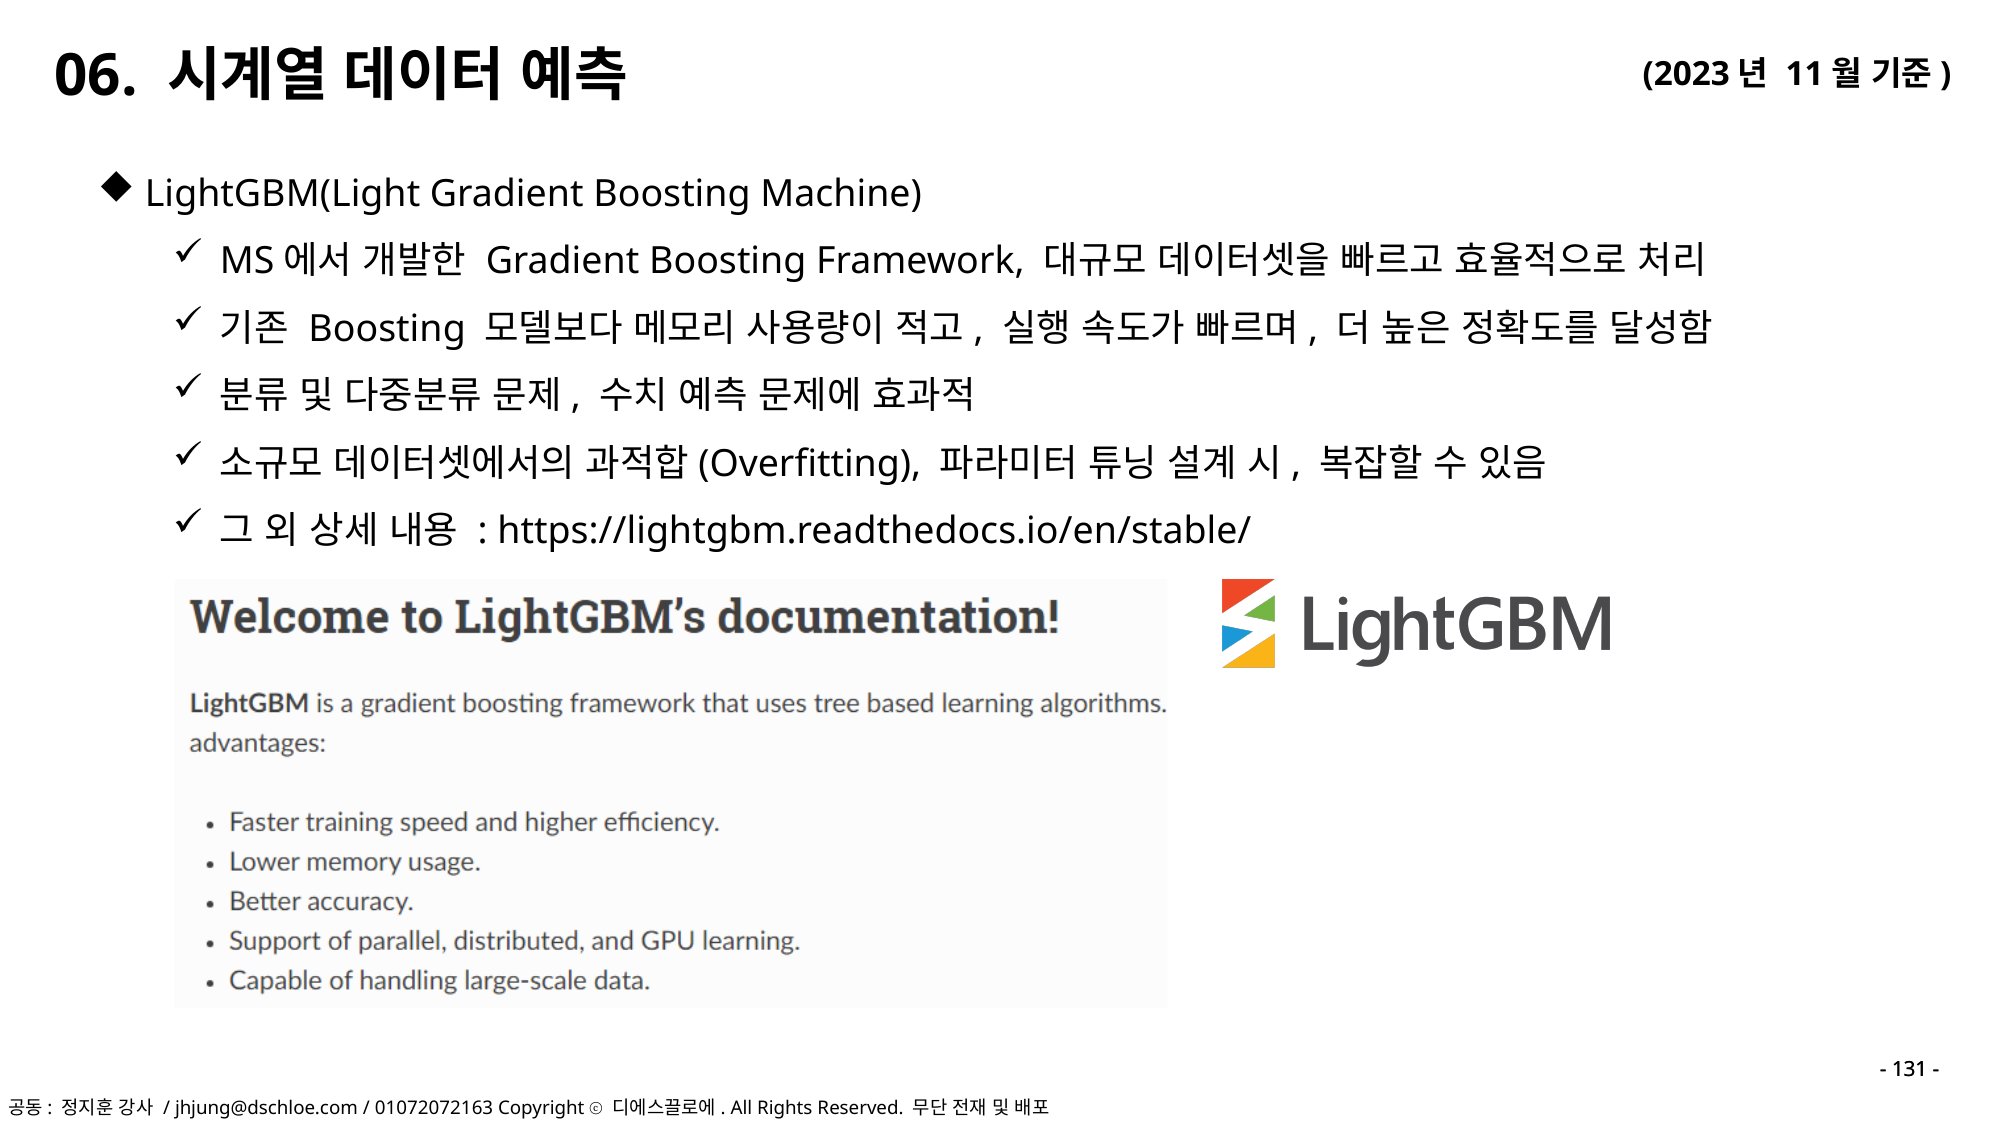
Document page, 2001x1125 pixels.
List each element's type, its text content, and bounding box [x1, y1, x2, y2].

text_box 06. 시계열 데이터 예측 [40, 30, 643, 115]
picture [1222, 579, 1610, 668]
picture [174, 579, 1168, 1008]
slide_number - 131 - [1504, 1039, 1955, 1100]
text_box LightGBM(Light Gradient Boosting Machine) MS에서 개발한 Gradient Boosting Framework, 대규모 데이터셋을 빠르고 효율적으로 처리 기존 Boosting 모델보다 메모리 사용량이 적고, 실행 속도가 빠르며, 더 높은 정확도를 달성함 분류 및 다중분류 문제, 수치 예측 문제에 효과적 소규모 데이터셋에서의 과적합(Overfitting), 파라미터 튜닝 설계 시, 복잡할 수 있음 그 외 상세 내용 : https://lightgbm.readthedocs.io/en/stable/ [83, 138, 1941, 559]
